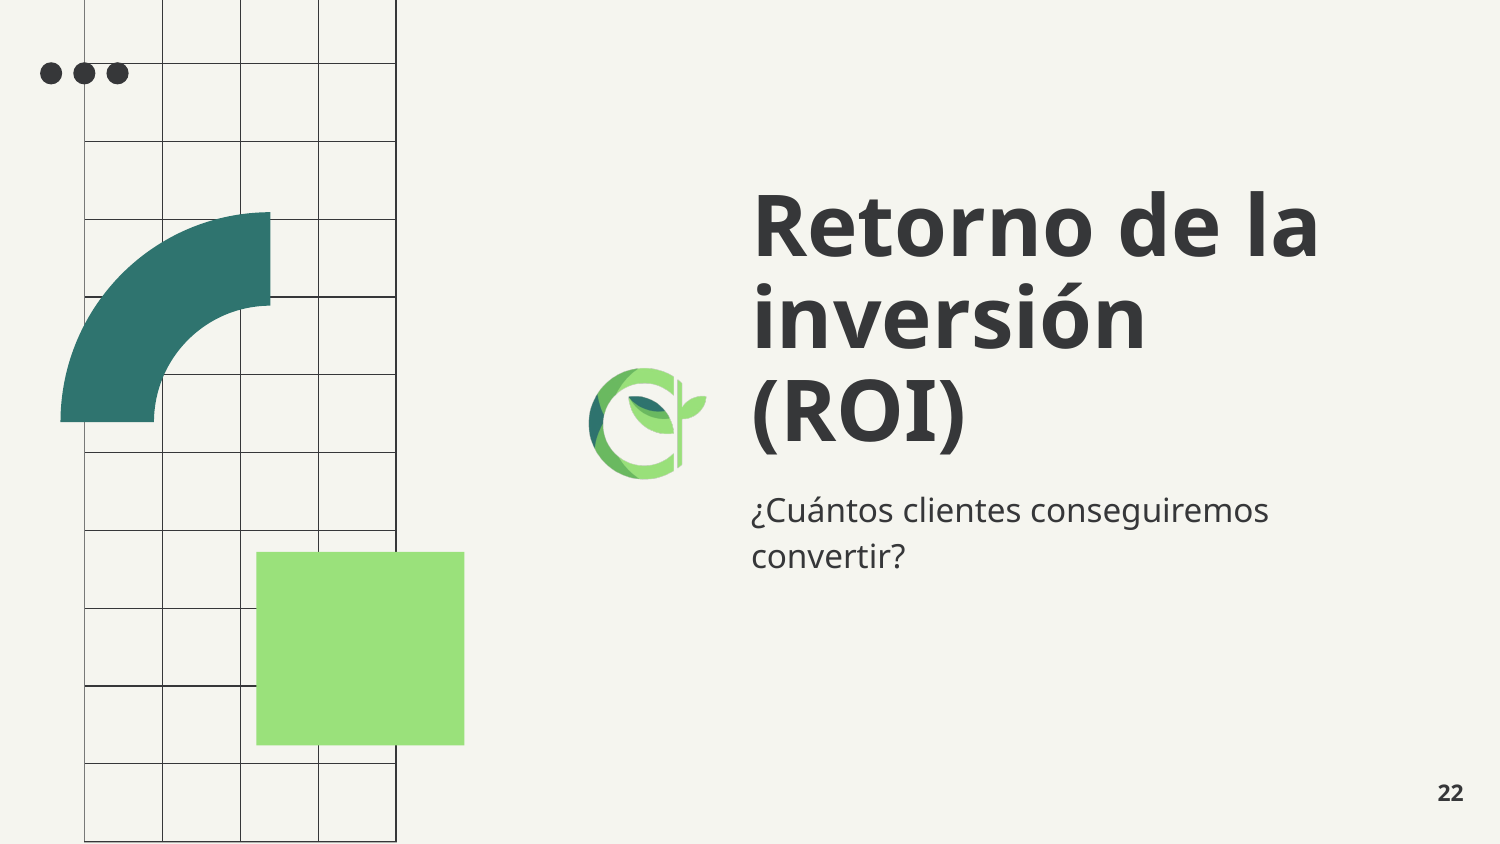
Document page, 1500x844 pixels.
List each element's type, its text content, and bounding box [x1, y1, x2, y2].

slide_number ‹#› [1374, 779, 1464, 809]
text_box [83, 0, 398, 843]
text_box [402, 551, 465, 746]
title Retorno de la inversión (ROI) [751, 344, 1355, 460]
subtitle ¿Cuántos clientes conseguiremos convertir? [751, 483, 1414, 528]
text_box [60, 338, 78, 423]
picture [574, 360, 712, 484]
